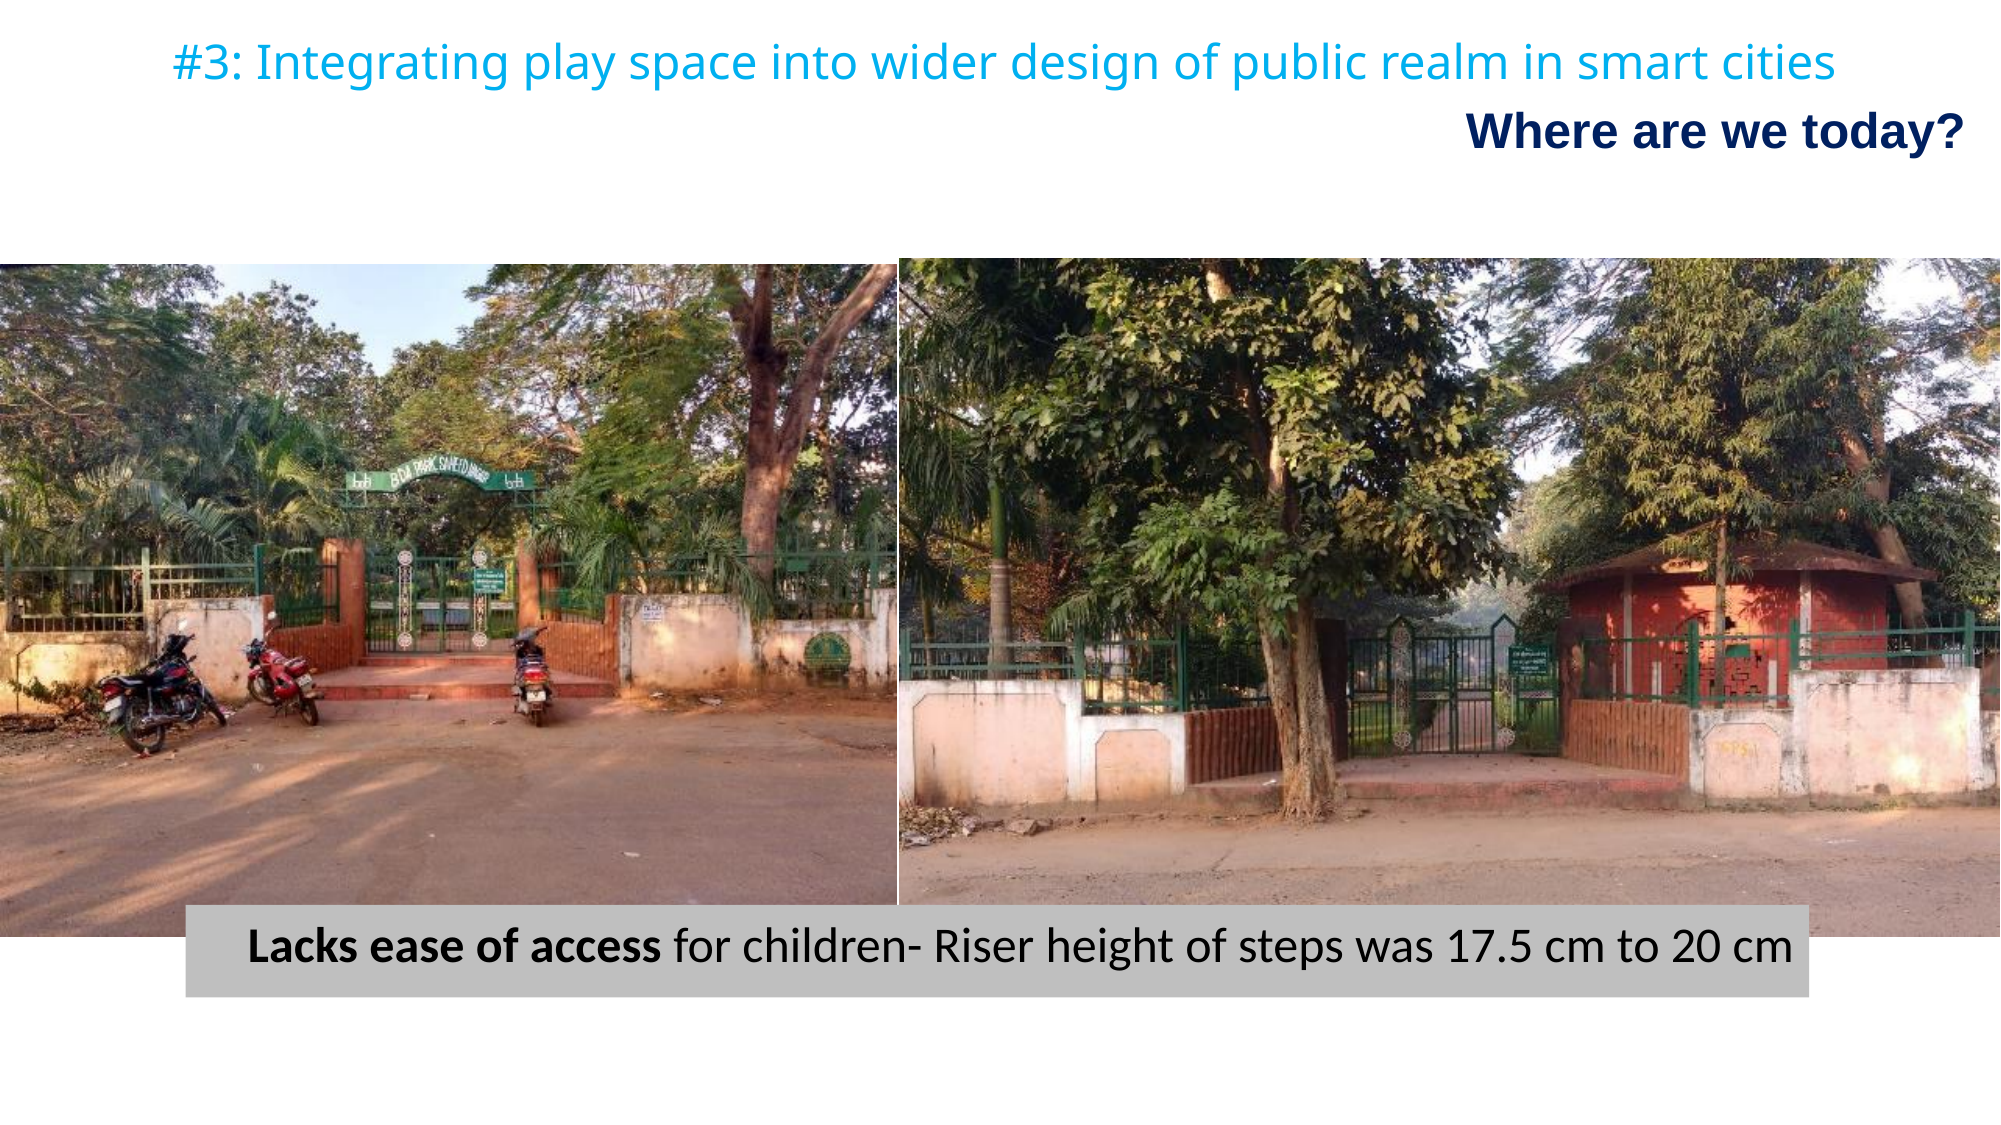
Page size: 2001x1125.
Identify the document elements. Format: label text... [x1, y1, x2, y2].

picture [0, 264, 897, 937]
text_box Where are we today? [198, 88, 2000, 176]
text_box Lacks ease of access for children- Riser height of steps was 17.5 cm to 20 cm [185, 904, 1810, 998]
picture [899, 258, 2000, 937]
text_box #3: Integrating play space into wider design of public realm in smart cities [157, 24, 1855, 97]
